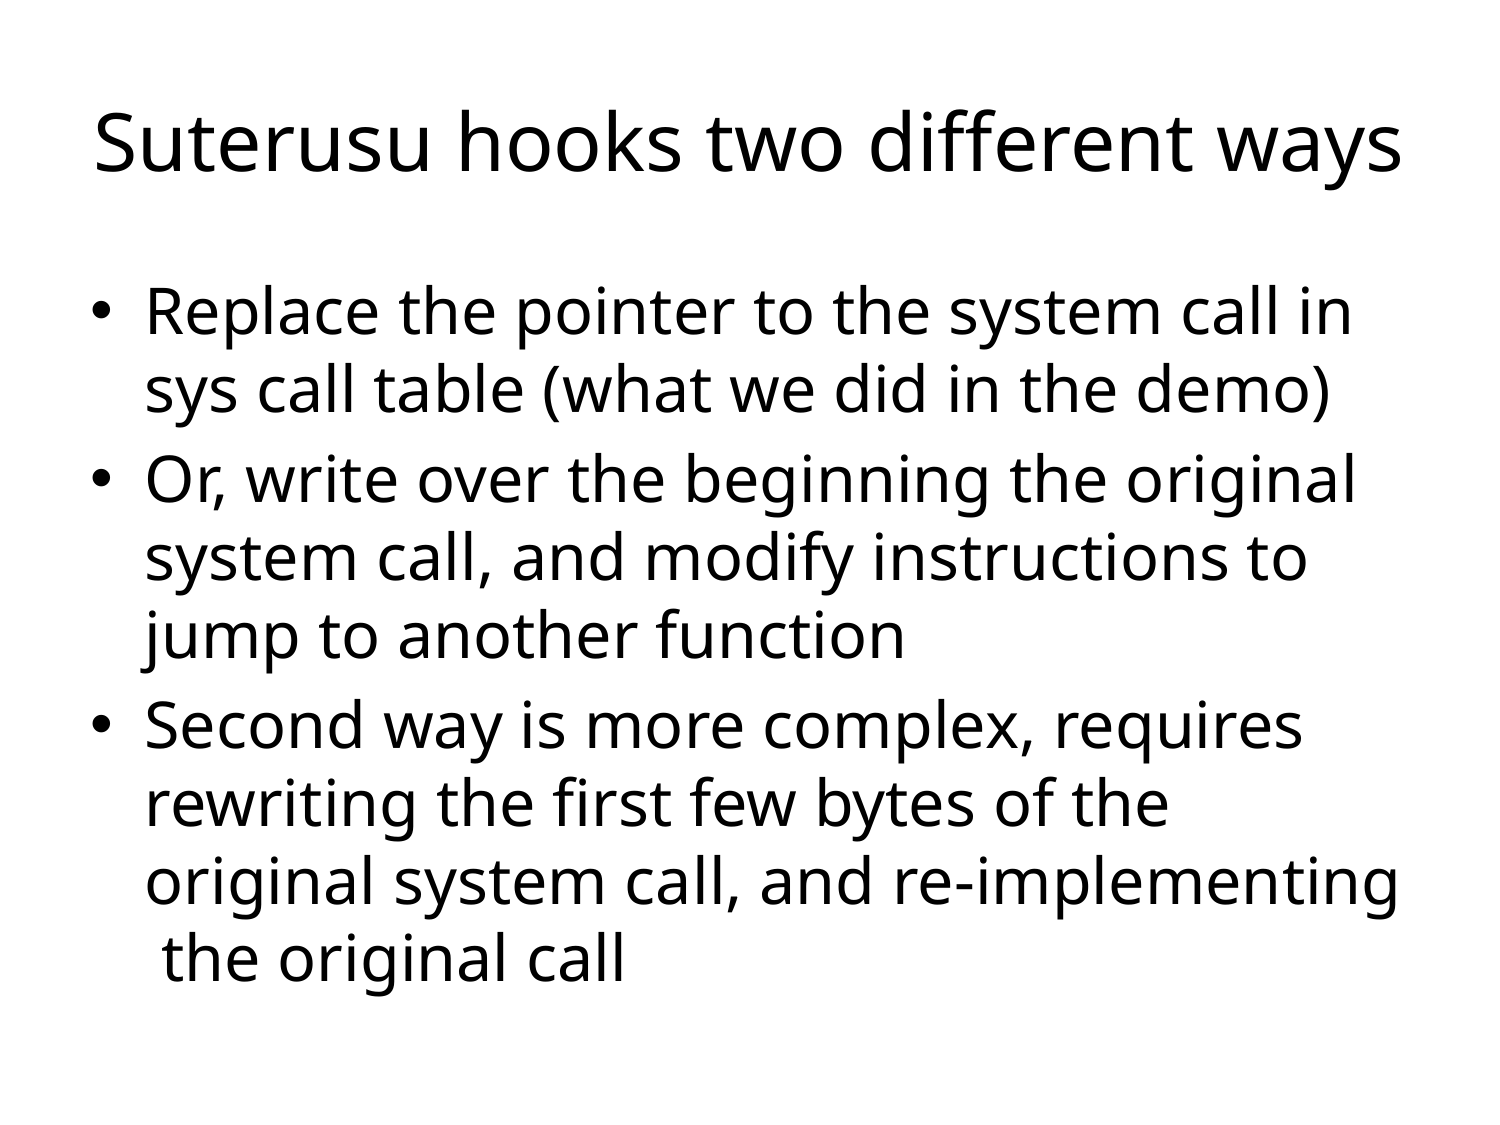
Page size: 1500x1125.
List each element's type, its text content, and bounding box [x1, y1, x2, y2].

title Suterusu hooks two different ways [75, 45, 1425, 233]
list Replace the pointer to the system call in sys call table (what we did in the demo) Or, write over the beginning the original system call, and modify instructions to jump to another function Second way is more complex, requires rewriting the first few bytes of the original system call, and re-implementing the original call [75, 262, 1425, 1005]
